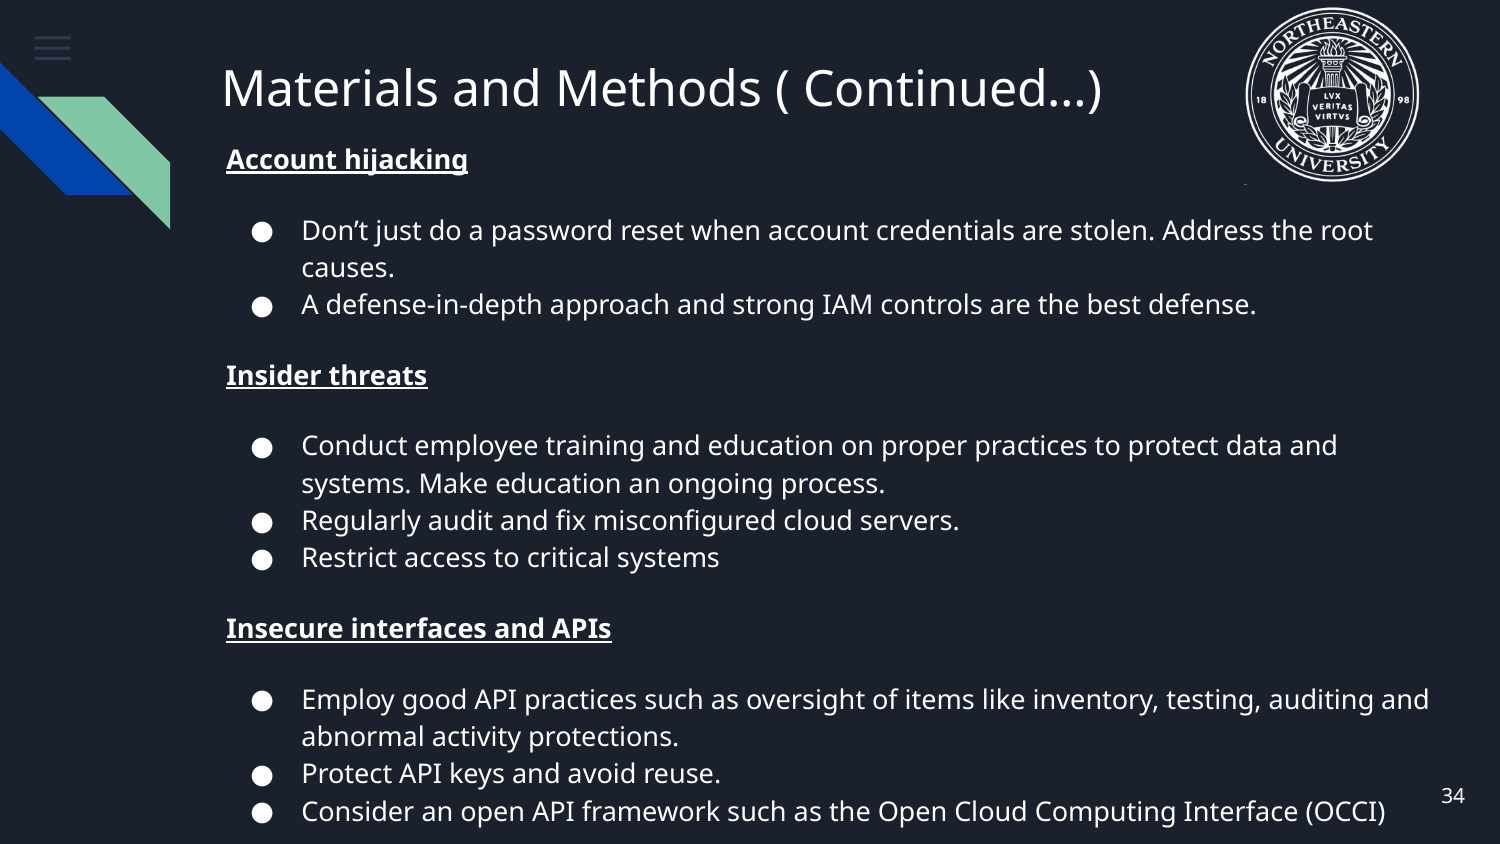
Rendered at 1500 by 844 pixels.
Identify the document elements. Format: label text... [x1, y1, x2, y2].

picture [1243, 0, 1422, 185]
title Materials and Methods ( Continued…) [206, 32, 1238, 131]
list Account hijacking Don’t just do a password reset when account credentials are stolen. Address the root causes. A defense-in-depth approach and strong IAM controls are the best defense. Insider threats Conduct employee training and education on proper practices to protect data and systems. Make education an ongoing process. Regularly audit and fix misconfigured cloud servers. Restrict access to critical systems Insecure interfaces and APIs Employ good API practices such as oversight of items like inventory, testing, auditing and abnormal activity protections. Protect API keys and avoid reuse. Consider an open API framework such as the Open Cloud Computing Interface (OCCI) [211, 122, 1466, 823]
slide_number ‹#› [1389, 764, 1480, 830]
